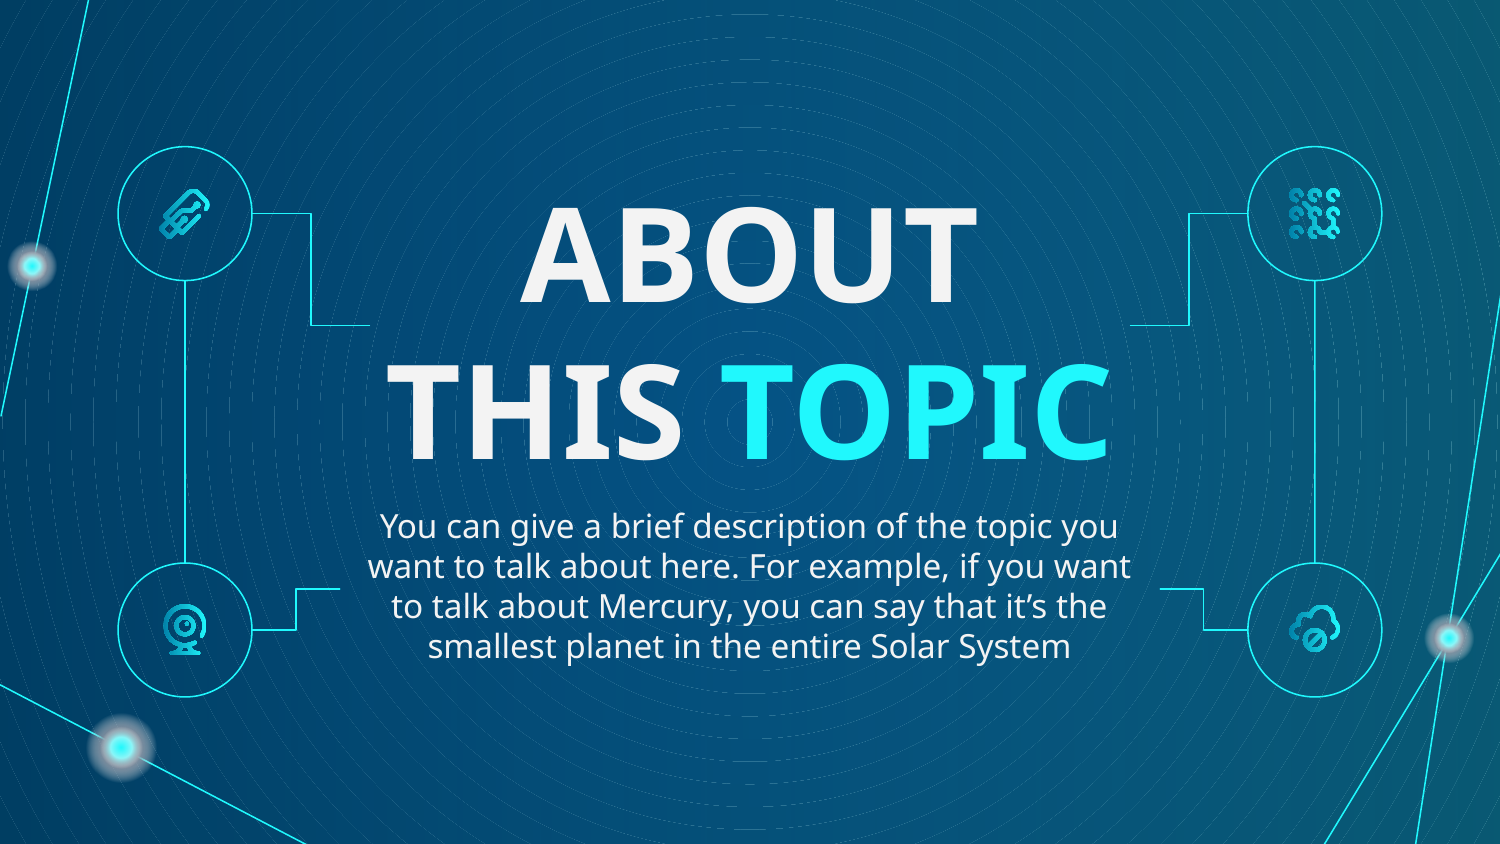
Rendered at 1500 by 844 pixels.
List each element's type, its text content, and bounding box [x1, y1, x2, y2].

text_box [118, 563, 252, 697]
text_box [163, 604, 207, 656]
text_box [1160, 588, 1249, 631]
text_box [1289, 604, 1341, 640]
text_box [251, 213, 370, 326]
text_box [1130, 213, 1249, 326]
text_box [1307, 188, 1322, 203]
text_box [158, 188, 210, 240]
text_box [1326, 188, 1341, 203]
text_box [1289, 206, 1304, 221]
text_box [1289, 225, 1304, 239]
text_box [1248, 563, 1382, 697]
text_box [1302, 628, 1327, 652]
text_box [251, 588, 340, 631]
title ABOUT THIS TOPIC [369, 156, 1131, 490]
text_box [1289, 188, 1304, 203]
text_box [118, 146, 252, 281]
text_box [1247, 146, 1382, 281]
text_box [1302, 201, 1341, 240]
subtitle You can give a brief description of the topic you want to talk about here. For example, if you want to talk about Mercury, you can say that it’s the smallest planet in the entire Solar System [339, 490, 1161, 688]
